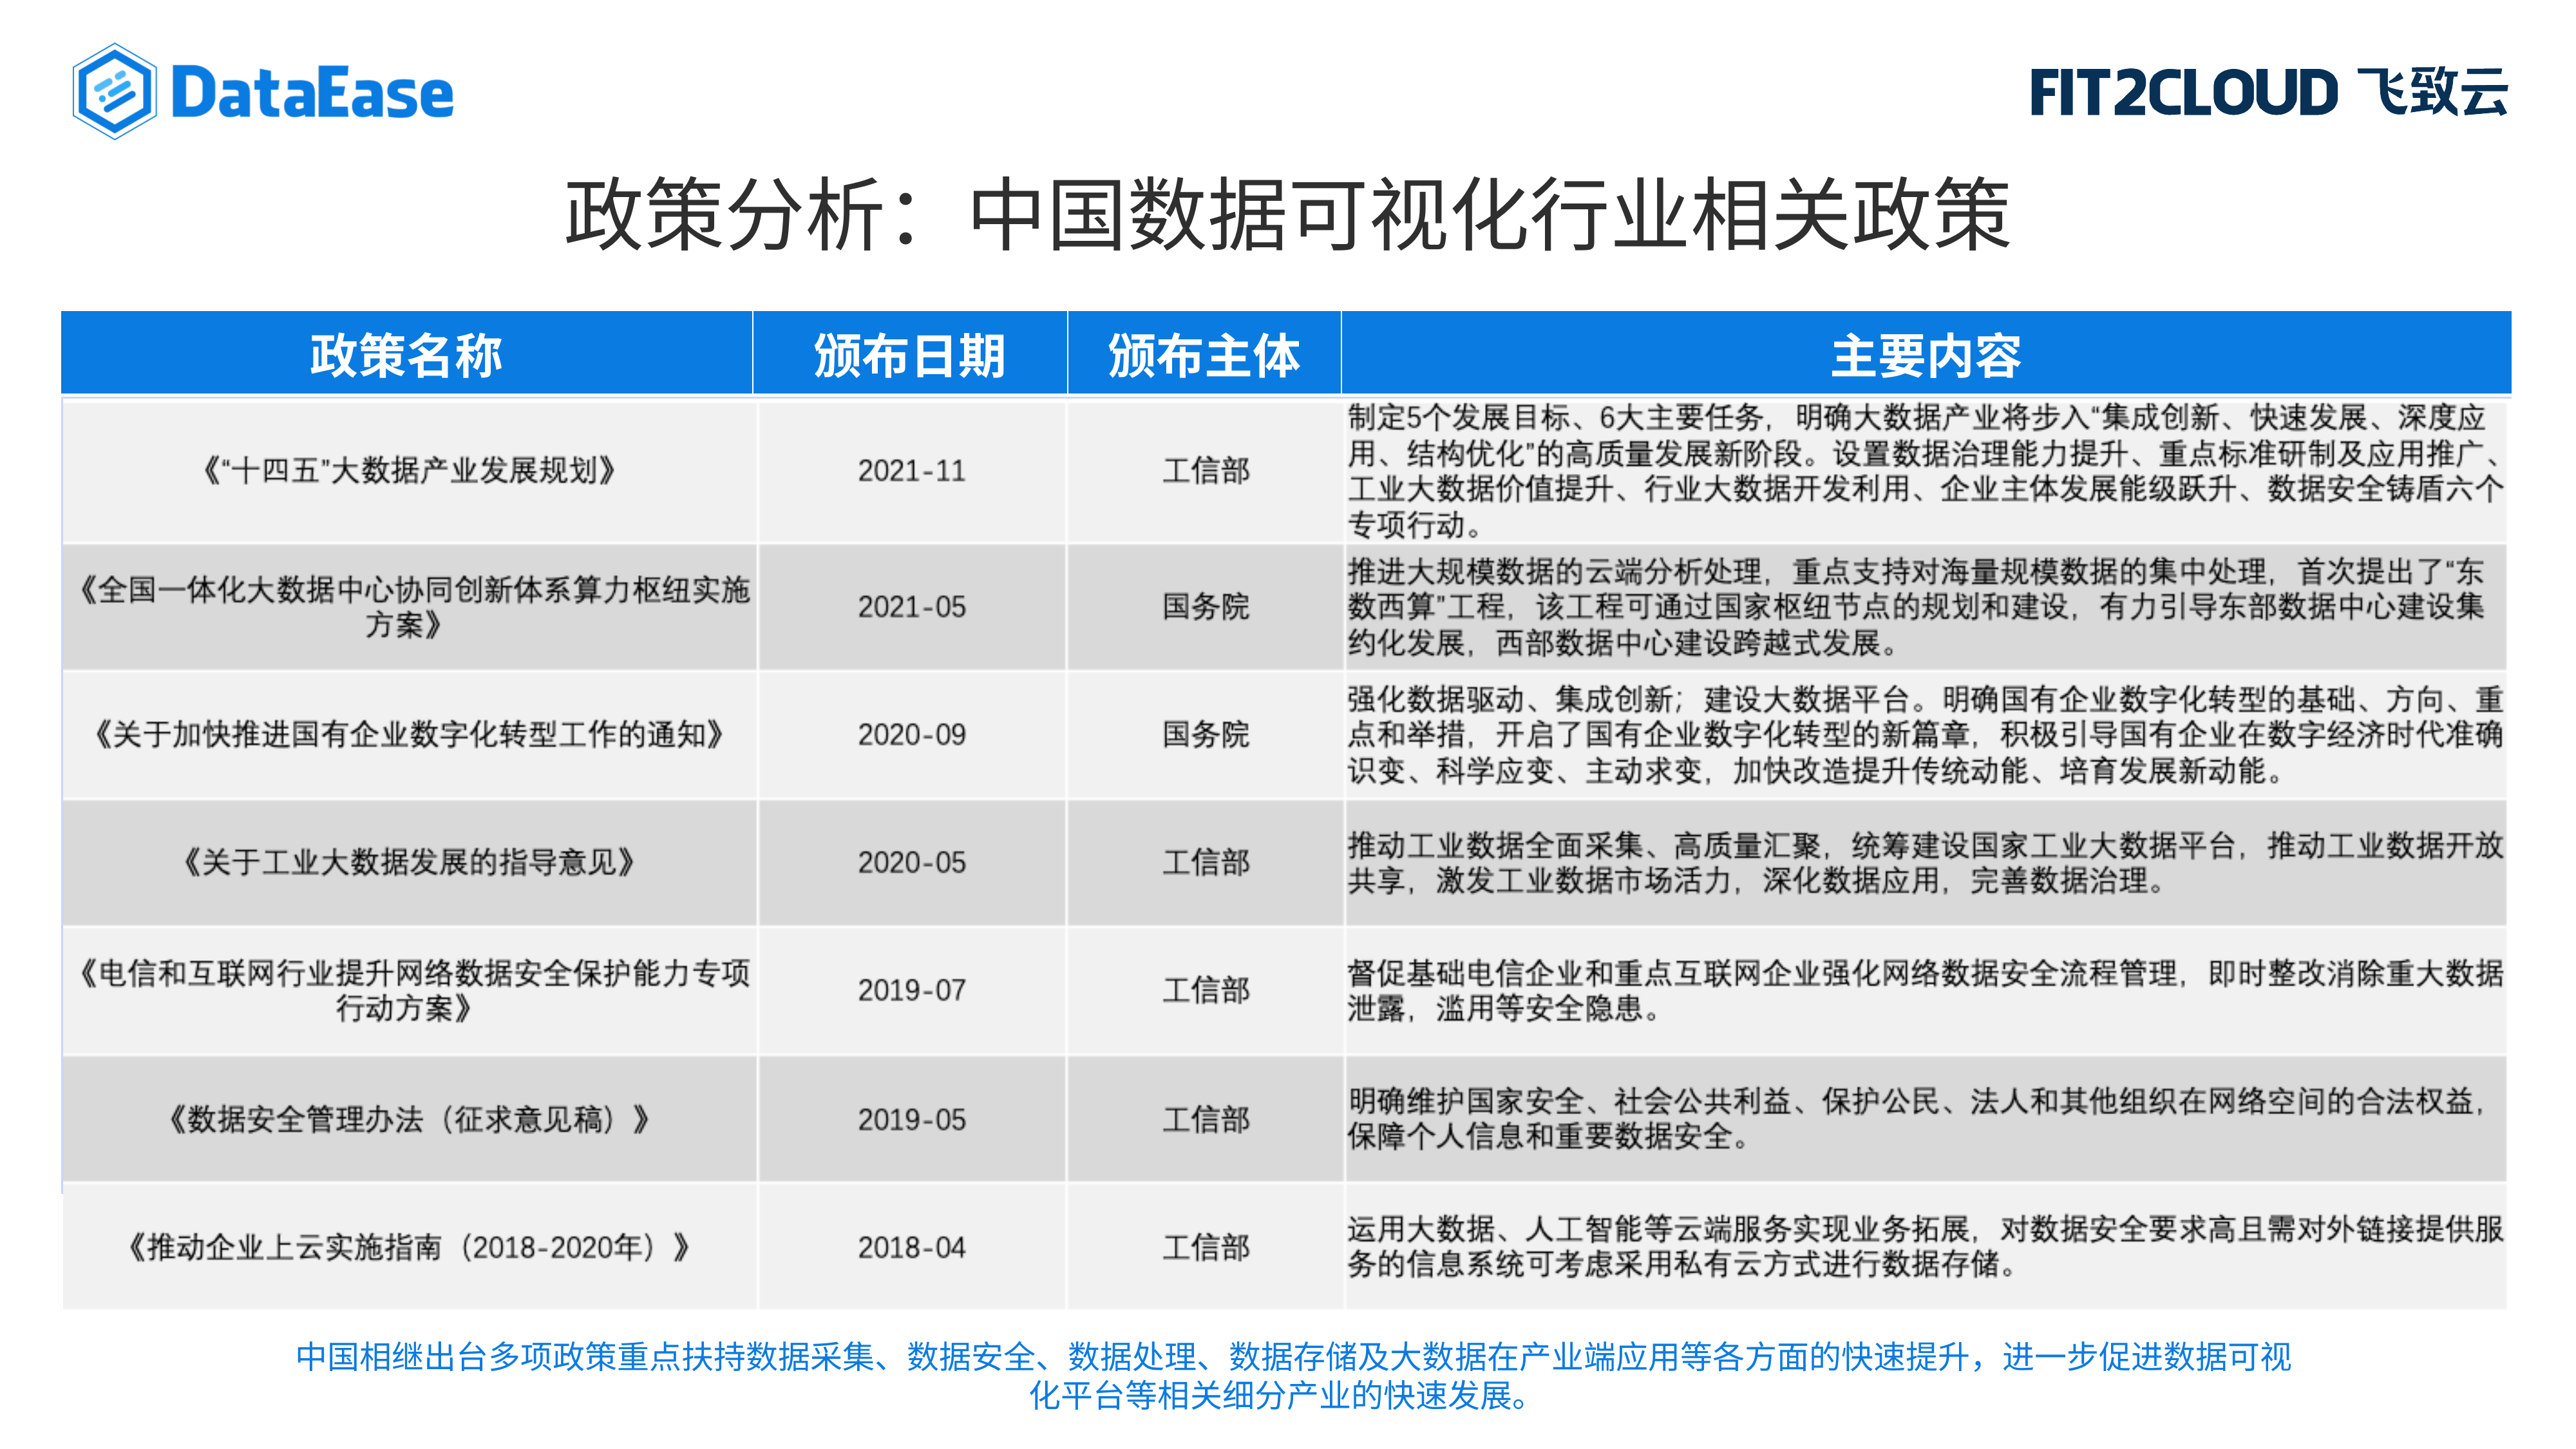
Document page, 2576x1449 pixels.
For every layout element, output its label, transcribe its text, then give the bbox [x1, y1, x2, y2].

picture [68, 41, 459, 142]
table_cell [61, 397, 2512, 1194]
text_box 中国相继出台多项政策重点扶持数据采集、数据安全、数据处理、数据存储及大数据在产业端应用等各方面的快速提升，进一步促进数据可视化平台等相关细分产业的快速发展。 [259, 1332, 2314, 1419]
table_header 主要内容 [1342, 311, 2512, 393]
table_header 颁布日期 [753, 311, 1067, 393]
table_header 政策名称 [61, 311, 752, 393]
text_box 政策分析：中国数据可视化行业相关政策 [0, 154, 2576, 270]
picture [2031, 66, 2508, 117]
picture [63, 398, 2515, 1316]
table_header 颁布主体 [1068, 311, 1341, 393]
